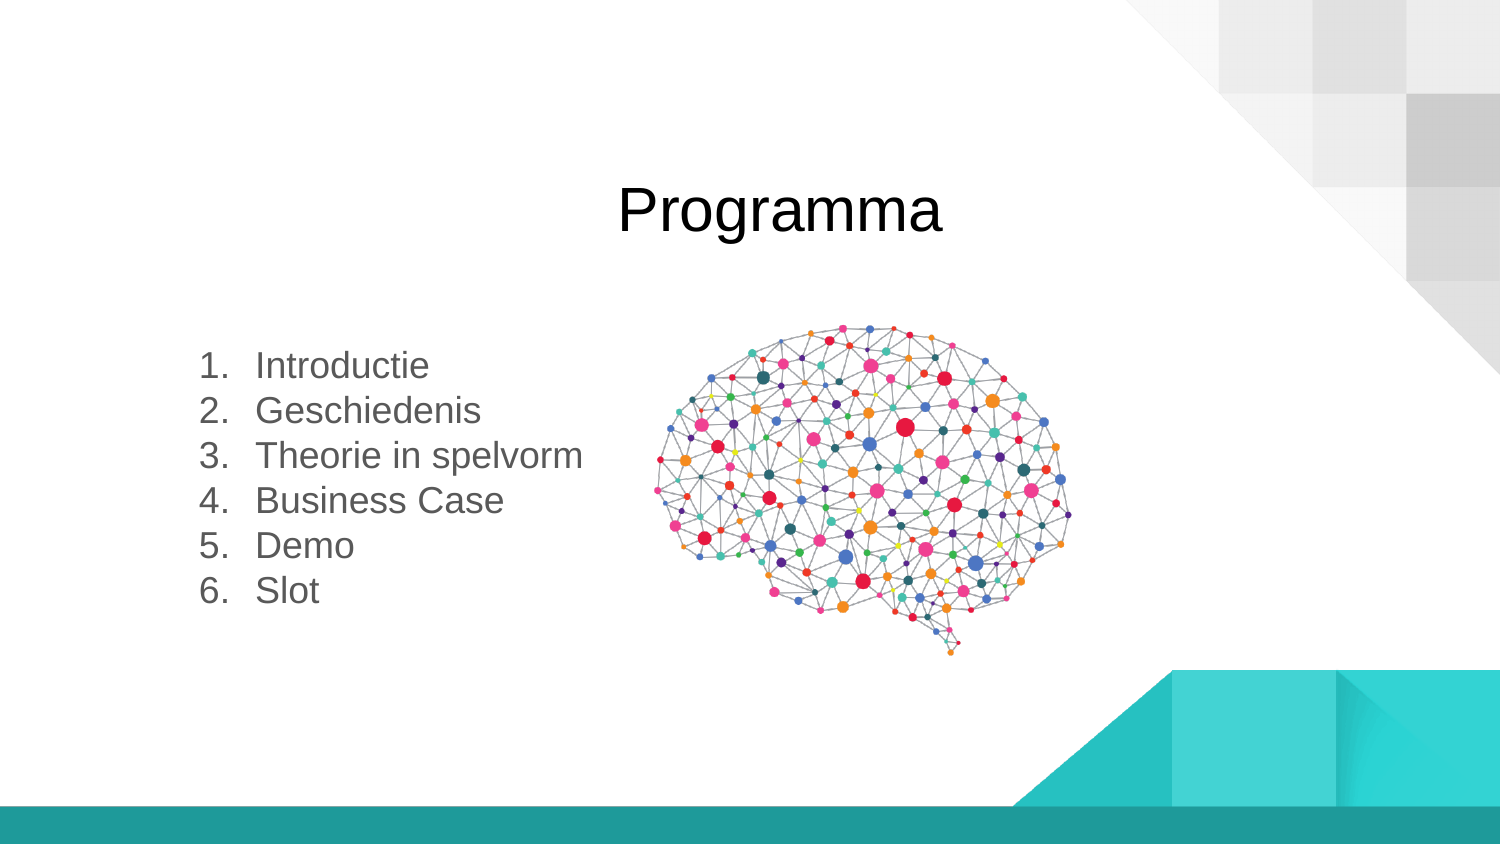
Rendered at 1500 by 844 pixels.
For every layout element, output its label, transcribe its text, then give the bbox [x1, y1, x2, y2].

picture [1125, 0, 1500, 375]
title Programma [82, 115, 1480, 260]
subtitle Introductie Geschiedenis Theorie in spelvorm Business Case Demo Slot [165, 325, 631, 644]
picture [0, 290, 1500, 844]
